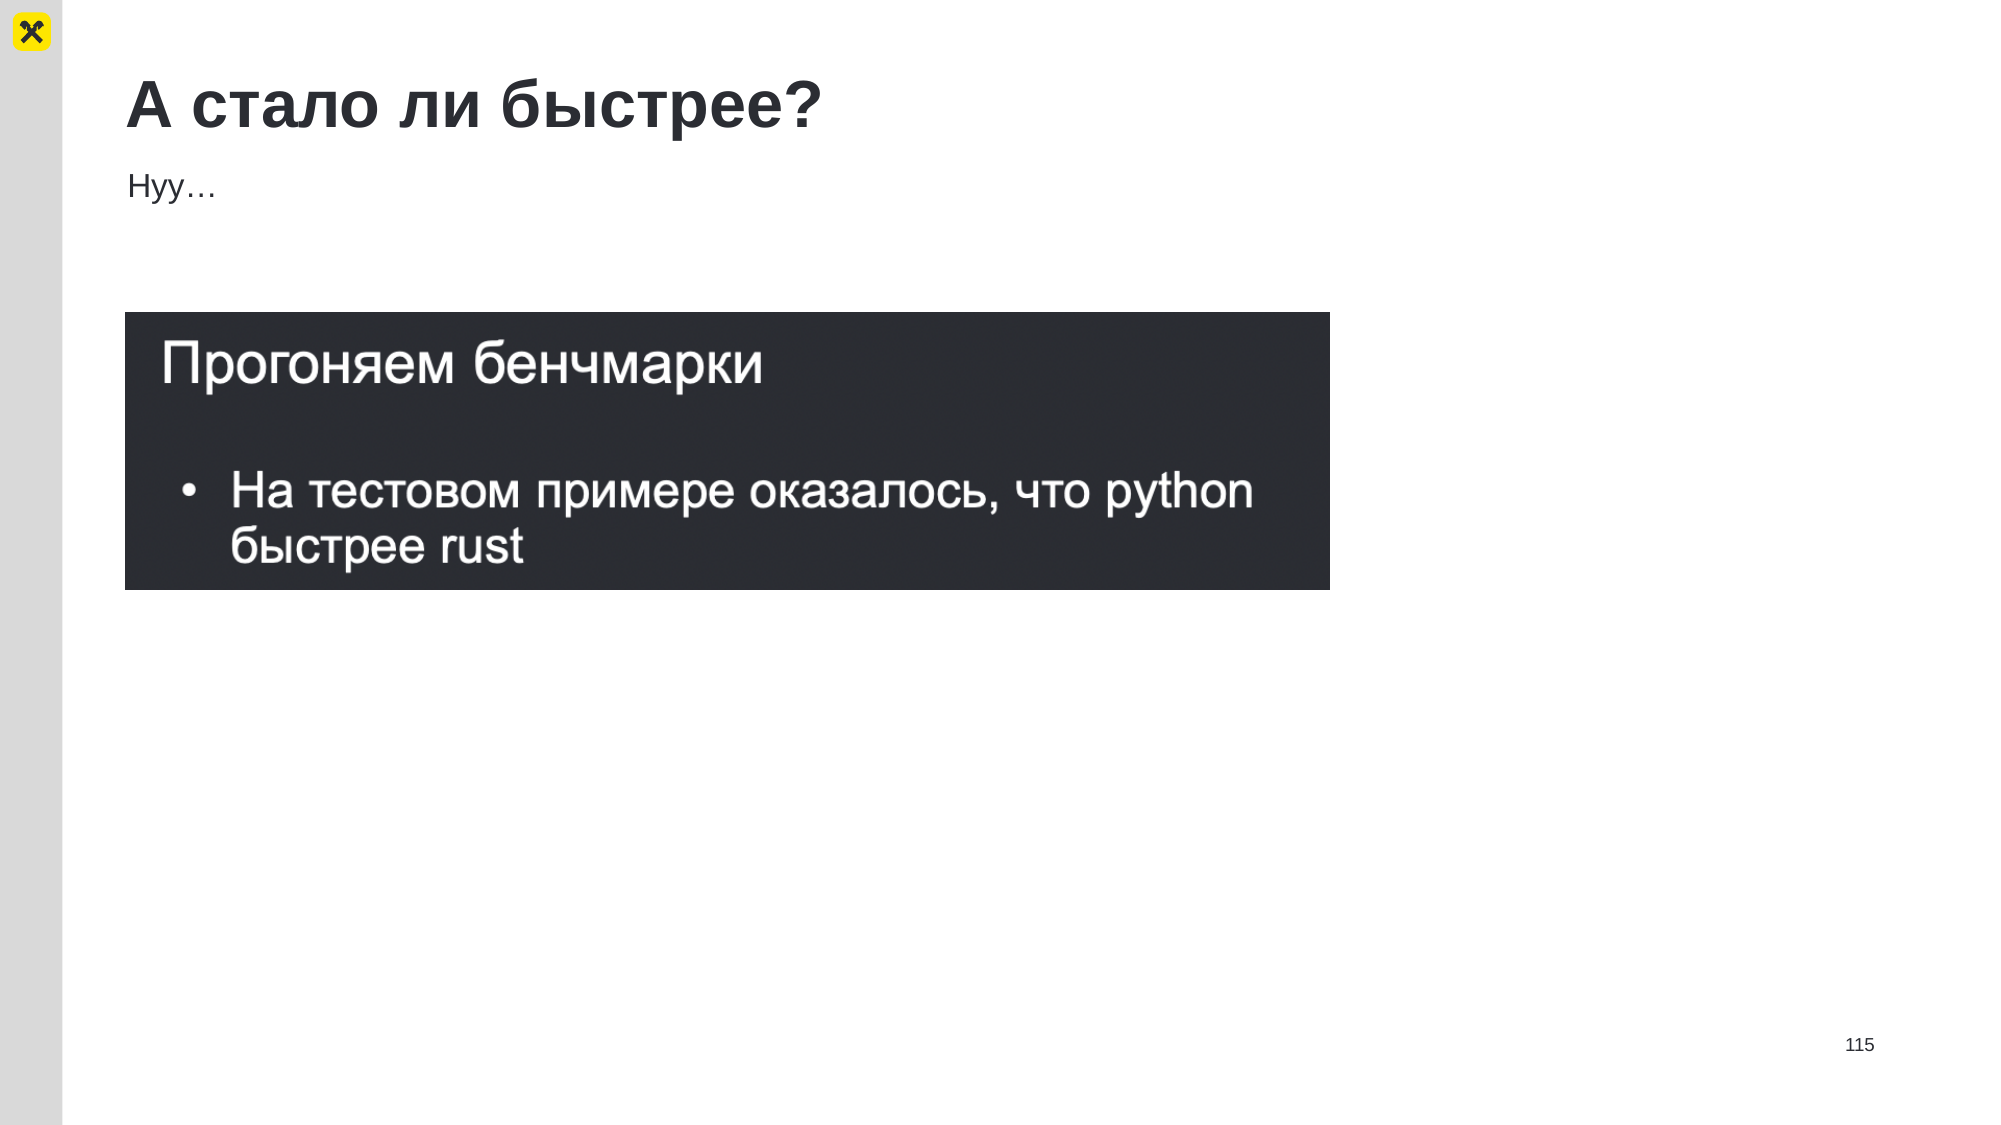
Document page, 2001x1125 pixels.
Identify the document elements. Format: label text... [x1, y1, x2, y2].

title А стало ли быстрее? [125, 62, 1875, 157]
picture [124, 312, 1330, 590]
slide_number 115 [1749, 1000, 1875, 1064]
list Нуу… [125, 156, 1750, 219]
